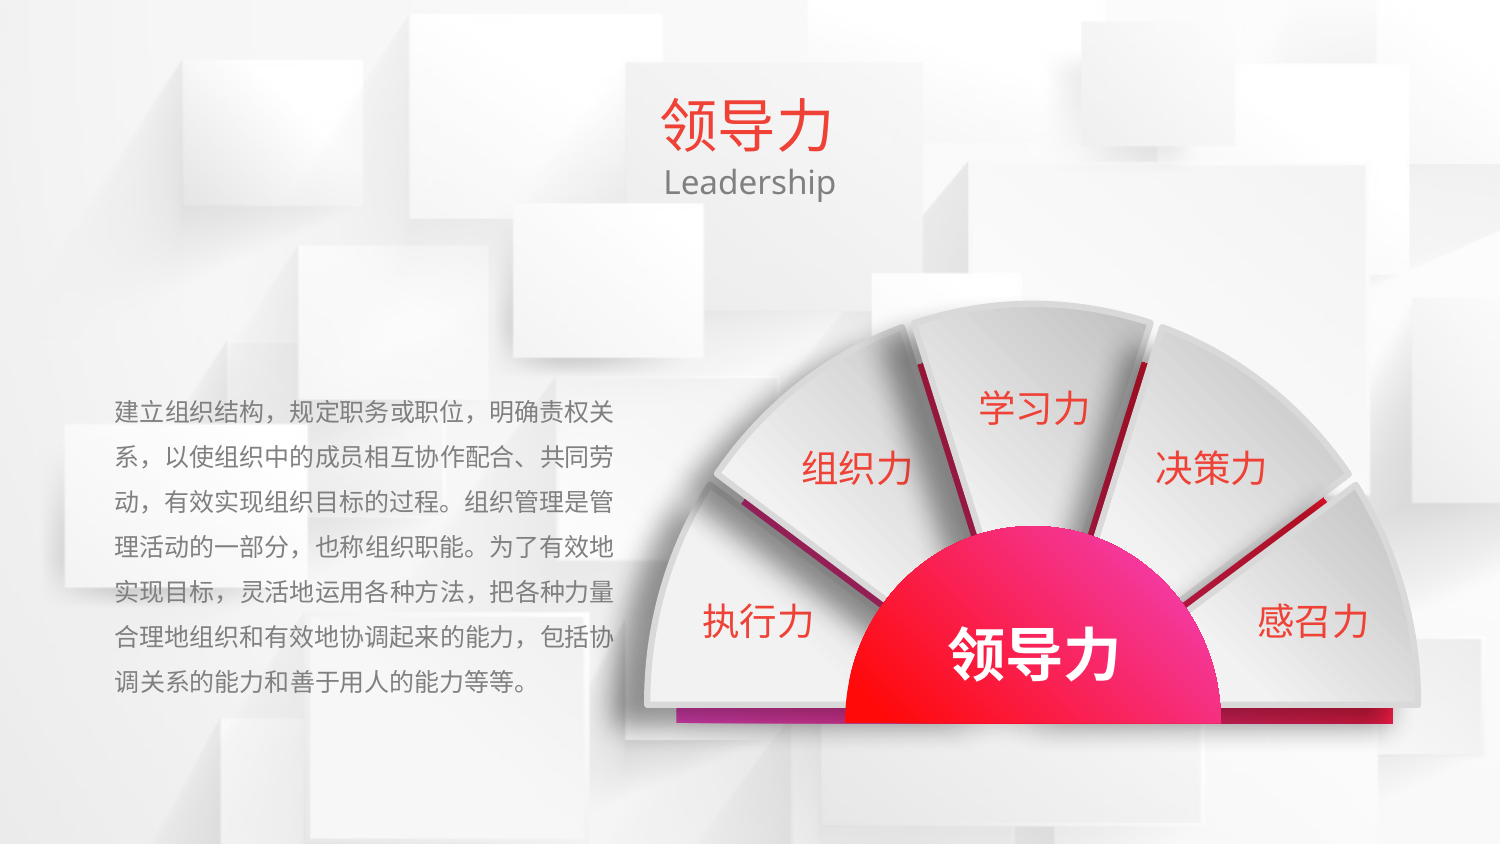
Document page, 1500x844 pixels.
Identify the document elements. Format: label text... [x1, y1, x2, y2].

text_box 建立组织结构，规定职务或职位，明确责权关系，以使组织中的成员相互协作配合、共同劳动，有效实现组织目标的过程。组织管理是管理活动的一部分，也称组织职能。为了有效地实现目标，灵活地运用各种方法，把各种力量合理地组织和有效地协调起来的能力，包括协调关系的能力和善于用人的能力等等。 [100, 374, 632, 704]
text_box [1044, 326, 1350, 703]
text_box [716, 326, 902, 701]
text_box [560, 81, 940, 210]
text_box [842, 709, 1223, 726]
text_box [631, 484, 714, 706]
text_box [1062, 484, 1441, 706]
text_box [908, 303, 1162, 701]
